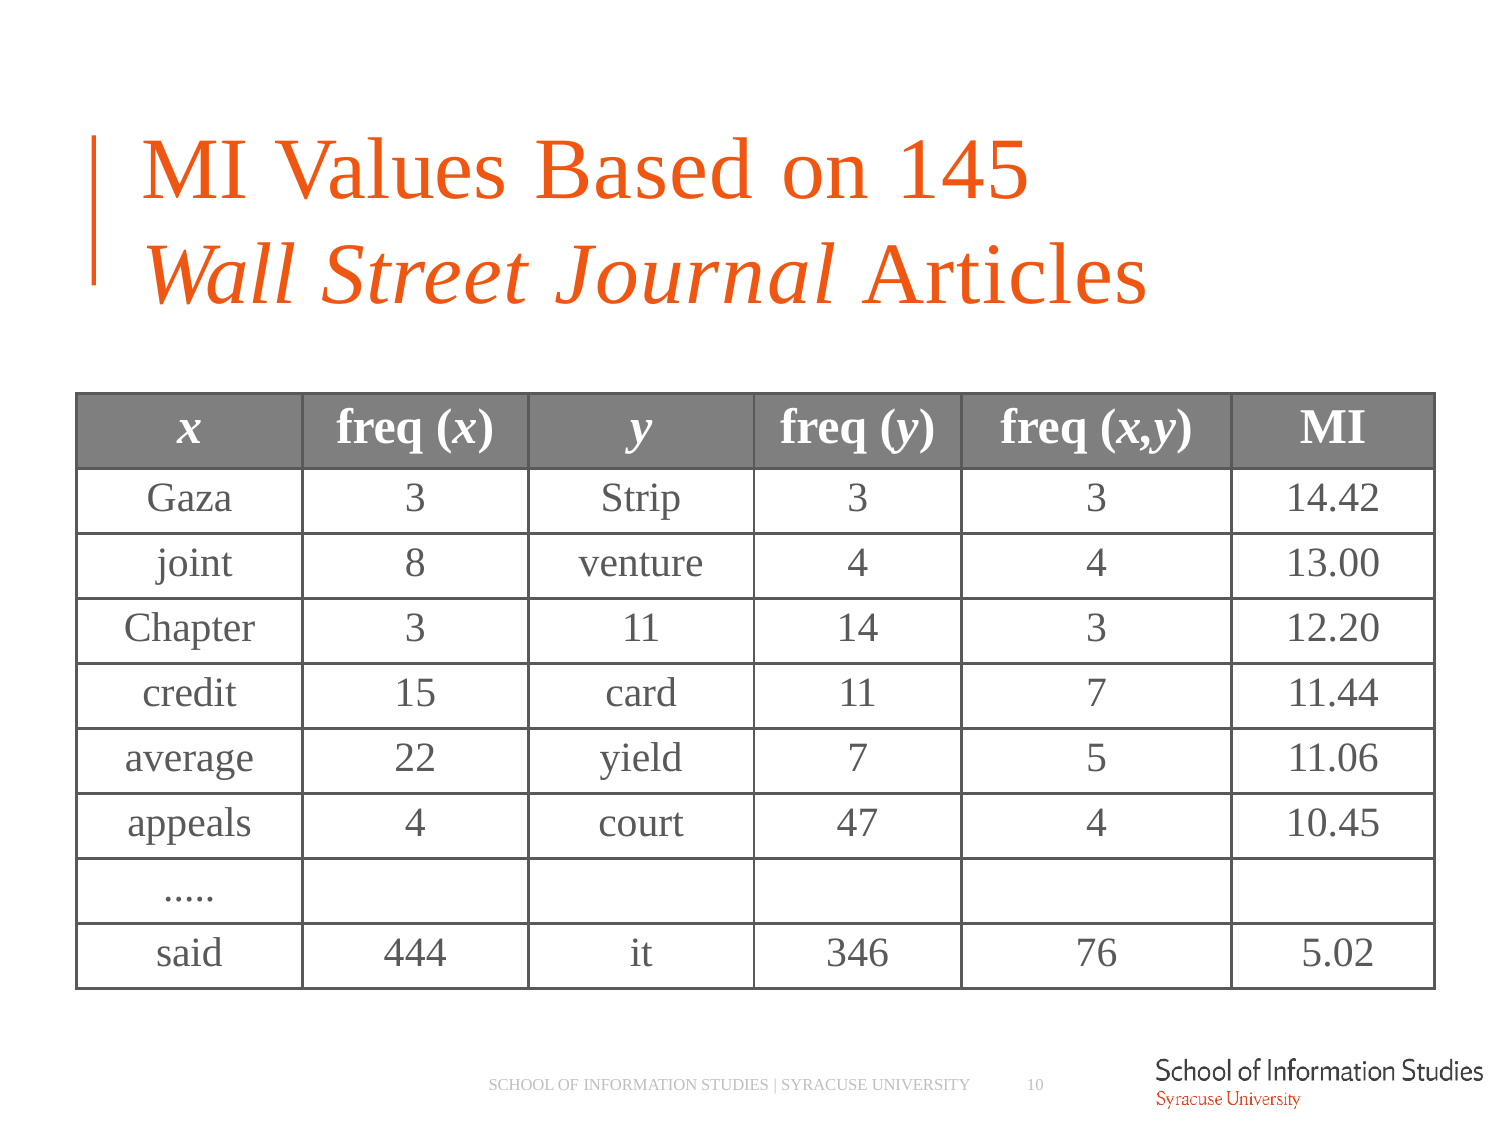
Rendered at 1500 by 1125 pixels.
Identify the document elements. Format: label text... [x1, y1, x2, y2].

table_header freq (y) [755, 395, 960, 467]
table_cell 11.44 [1233, 665, 1433, 727]
table_cell 4 [755, 535, 960, 597]
table_cell 13.00 [1233, 535, 1433, 597]
table_cell [1233, 860, 1433, 922]
table_cell 11.06 [1233, 730, 1433, 792]
table_cell [963, 860, 1230, 922]
table_cell card [530, 665, 753, 727]
table_header freq (x,y) [963, 395, 1230, 467]
table_cell 76 [963, 925, 1230, 987]
table_cell joint [78, 535, 301, 597]
table_cell 8 [304, 535, 527, 597]
table_header x [78, 395, 301, 467]
table_cell it [530, 925, 753, 987]
table_cell 3 [304, 470, 527, 532]
table_cell 47 [755, 795, 960, 857]
table_cell 22 [304, 730, 527, 792]
text_box 10 [1020, 1073, 1050, 1094]
title MI Values Based on 145 Wall Street Journal Articles [138, 109, 1167, 322]
table_cell 7 [963, 665, 1230, 727]
table_cell venture [530, 535, 753, 597]
table_cell 346 [755, 925, 960, 987]
table_cell 5 [963, 730, 1230, 792]
table_cell 4 [963, 535, 1230, 597]
table_cell 3 [963, 470, 1230, 532]
table_cell 15 [304, 665, 527, 727]
table_header y [530, 395, 753, 467]
table_cell yield [530, 730, 753, 792]
table_cell 7 [755, 730, 960, 792]
table_cell 3 [755, 470, 960, 532]
table_cell [755, 860, 960, 922]
footer SCHOOL OF INFORMATION STUDIES | SYRACUSE UNIVERSITY [486, 1073, 979, 1125]
table_header freq (x) [304, 395, 527, 467]
table_cell said [78, 925, 301, 987]
table_cell credit [78, 665, 301, 727]
table_cell 4 [963, 795, 1230, 857]
table_cell 444 [304, 925, 527, 987]
table_cell [530, 860, 753, 922]
table_header MI [1233, 395, 1433, 467]
table_cell 11 [530, 600, 753, 662]
table_cell 12.20 [1233, 600, 1433, 662]
table_cell [304, 860, 527, 922]
table_cell 3 [963, 600, 1230, 662]
table_cell Chapter [78, 600, 301, 662]
table_cell 3 [304, 600, 527, 662]
table_cell 5.02 [1233, 925, 1433, 987]
table_cell Strip [530, 470, 753, 532]
picture [1156, 1058, 1483, 1109]
table_cell average [78, 730, 301, 792]
table_cell Gaza [78, 470, 301, 532]
table_cell 11 [755, 665, 960, 727]
table_cell 10.45 [1233, 795, 1433, 857]
table_cell 4 [304, 795, 527, 857]
table_cell 14.42 [1233, 470, 1433, 532]
table_cell court [530, 795, 753, 857]
table_cell ..... [78, 860, 301, 922]
table_cell 14 [755, 600, 960, 662]
table_cell appeals [78, 795, 301, 857]
